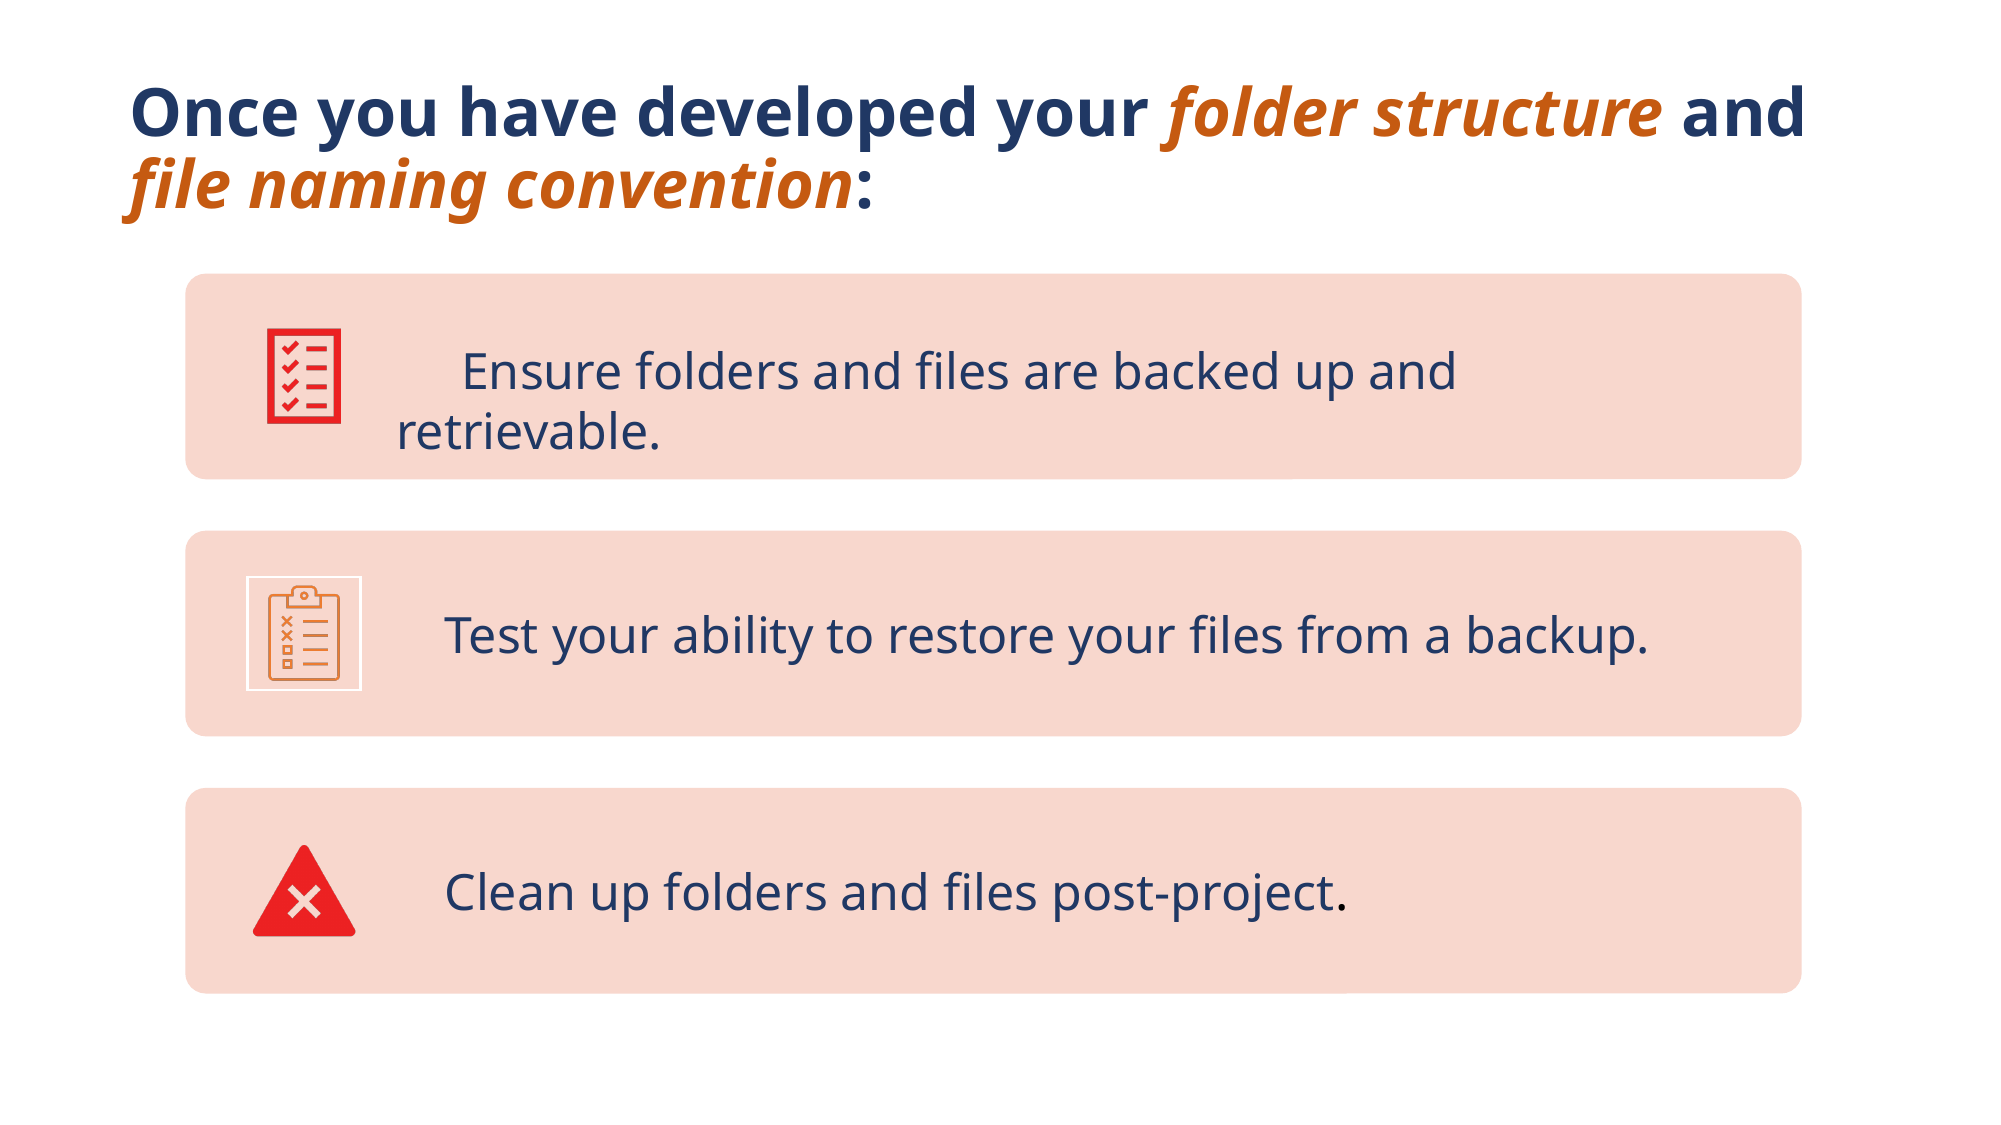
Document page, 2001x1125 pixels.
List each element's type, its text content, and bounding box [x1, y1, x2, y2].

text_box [185, 273, 1802, 994]
text_box Once you have developed your folder structure and file naming convention: [115, 71, 1825, 225]
